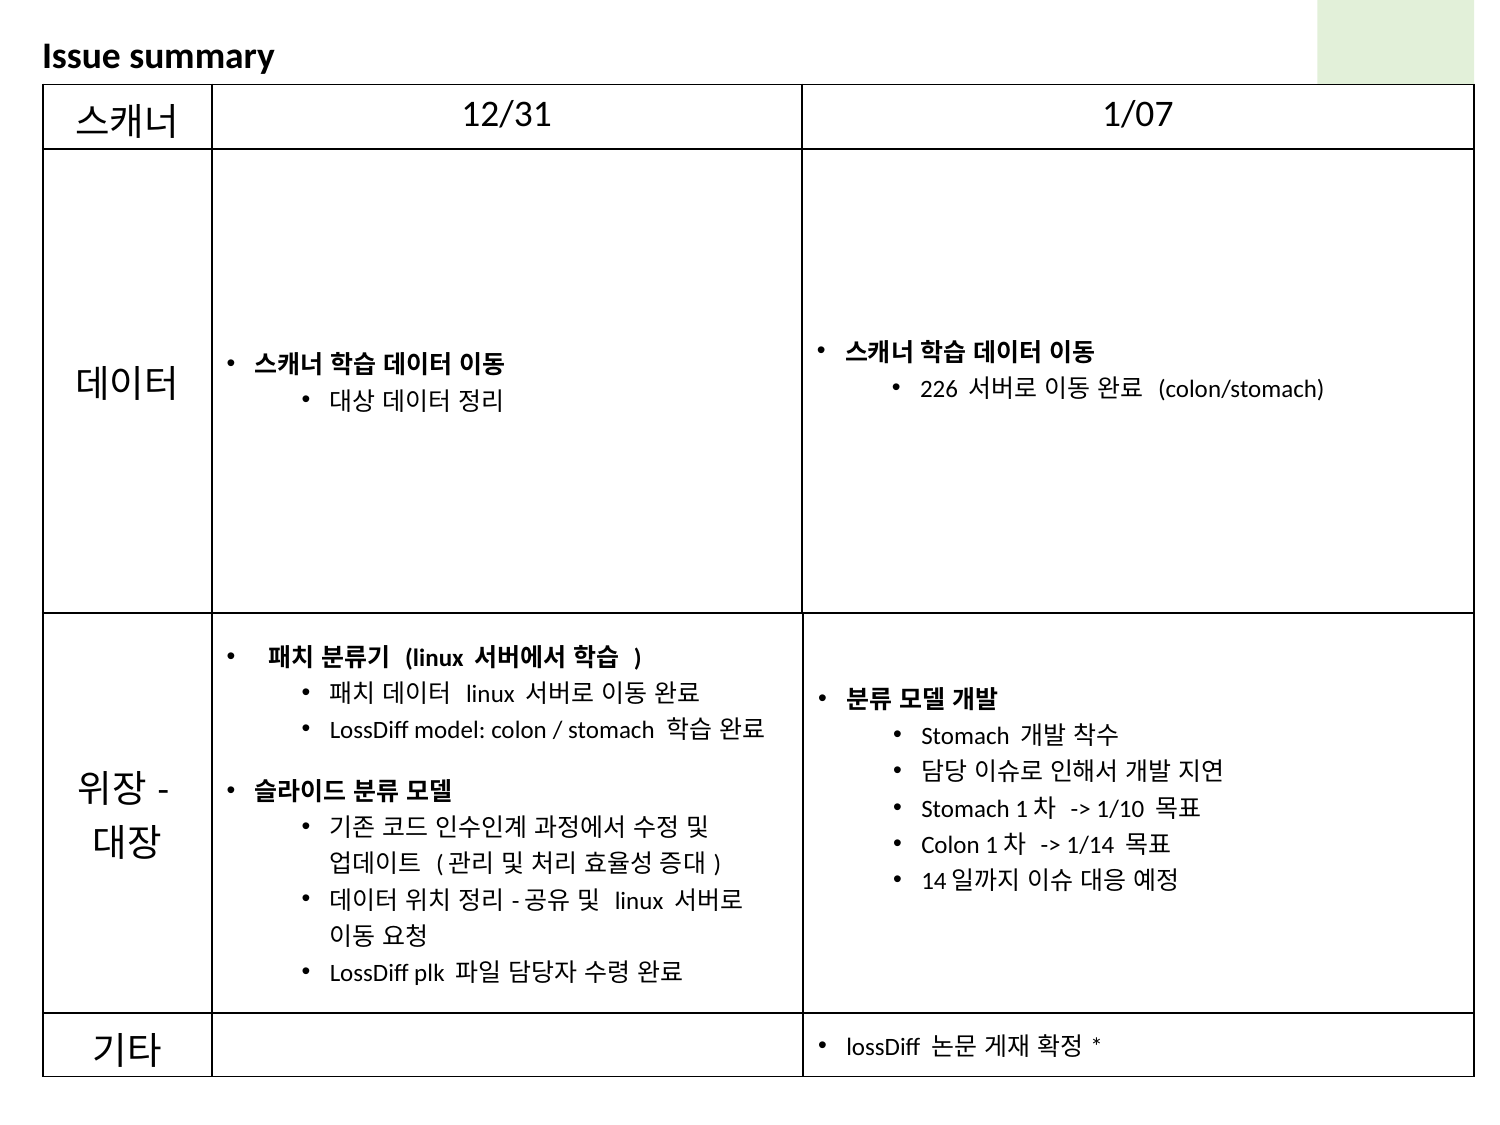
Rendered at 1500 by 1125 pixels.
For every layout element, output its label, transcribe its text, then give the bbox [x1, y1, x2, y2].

table_header 스캐너 [44, 85, 211, 148]
table_header 패치 분류기 (linux 서버에서 학습 ) 패치 데이터 linux 서버로 이동 완료 LossDiff model: colon / stomach 학습 완료 슬라이드 분류 모델 기존 코드 인수인계 과정에서 수정 및 업데이트 (관리 및 처리 효율성 증대) 데이터 위치 정리-공유 및 linux 서버로 이동 요청 LossDiff plk 파일 담당자 수령 완료 [213, 614, 802, 1012]
table_header 위장-대장 [44, 614, 211, 1012]
table_cell 기타 [44, 1014, 211, 1076]
table_cell lossDiff 논문 게재 확정* [804, 1014, 1473, 1076]
table_cell 스캐너 학습 데이터 이동 226 서버로 이동 완료 (colon/stomach) [803, 150, 1473, 612]
text_box Issue summary [27, 23, 497, 84]
table_cell 데이터 [44, 150, 211, 612]
text_box [1316, 0, 1475, 84]
table_header 12/31 [213, 85, 801, 148]
table_header 1/07 [803, 85, 1473, 148]
table_header 분류 모델 개발 Stomach 개발 착수 담당 이슈로 인해서 개발 지연 Stomach 1차 -> 1/10 목표 Colon 1차 -> 1/14 목표 14일까지 이슈 대응 예정 [804, 614, 1473, 1012]
table_cell 스캐너 학습 데이터 이동 대상 데이터 정리 [213, 150, 801, 612]
table_cell [213, 1014, 802, 1076]
